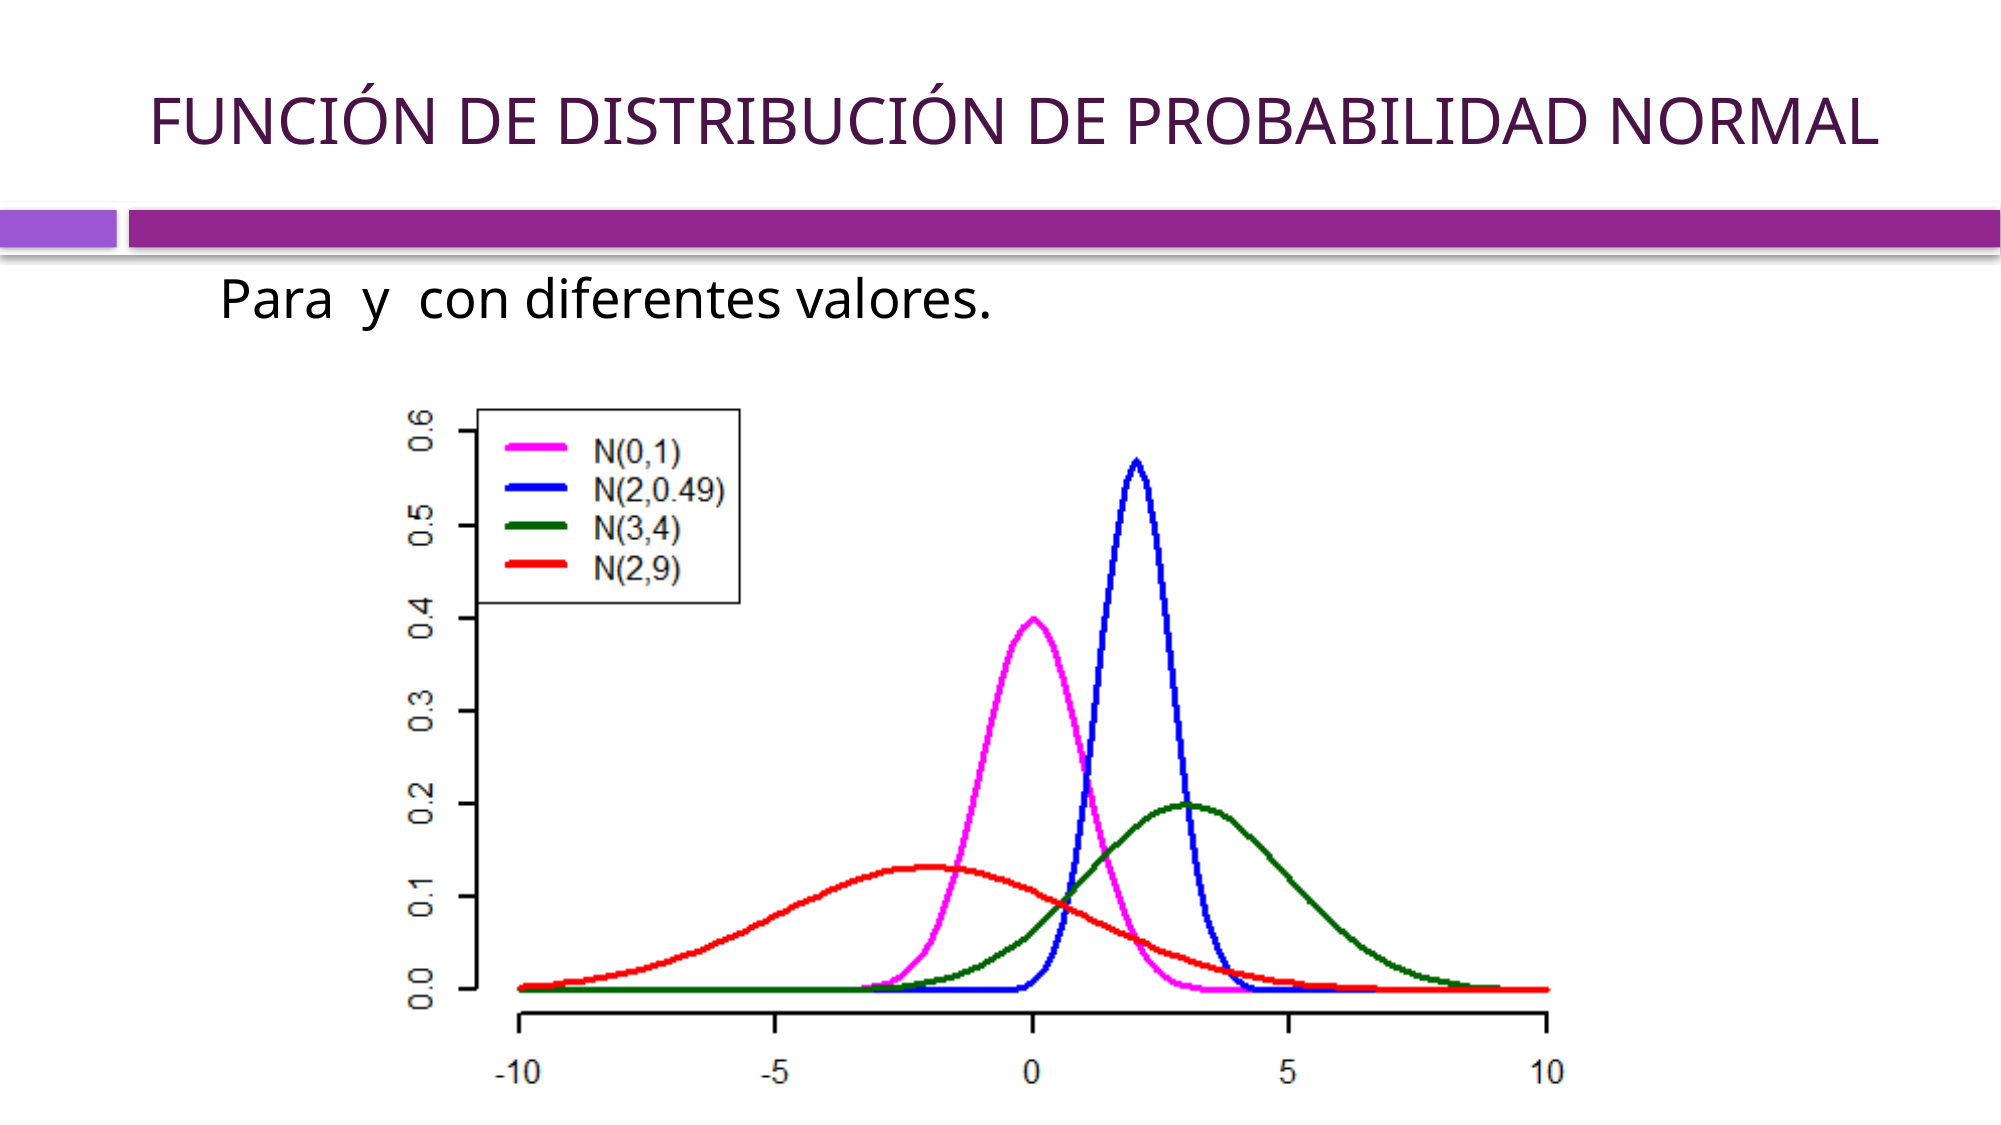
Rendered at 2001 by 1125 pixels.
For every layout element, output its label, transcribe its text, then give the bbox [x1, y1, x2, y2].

title Función de distribución de probabilidad Normal [133, 37, 1917, 200]
picture [391, 393, 1569, 1099]
